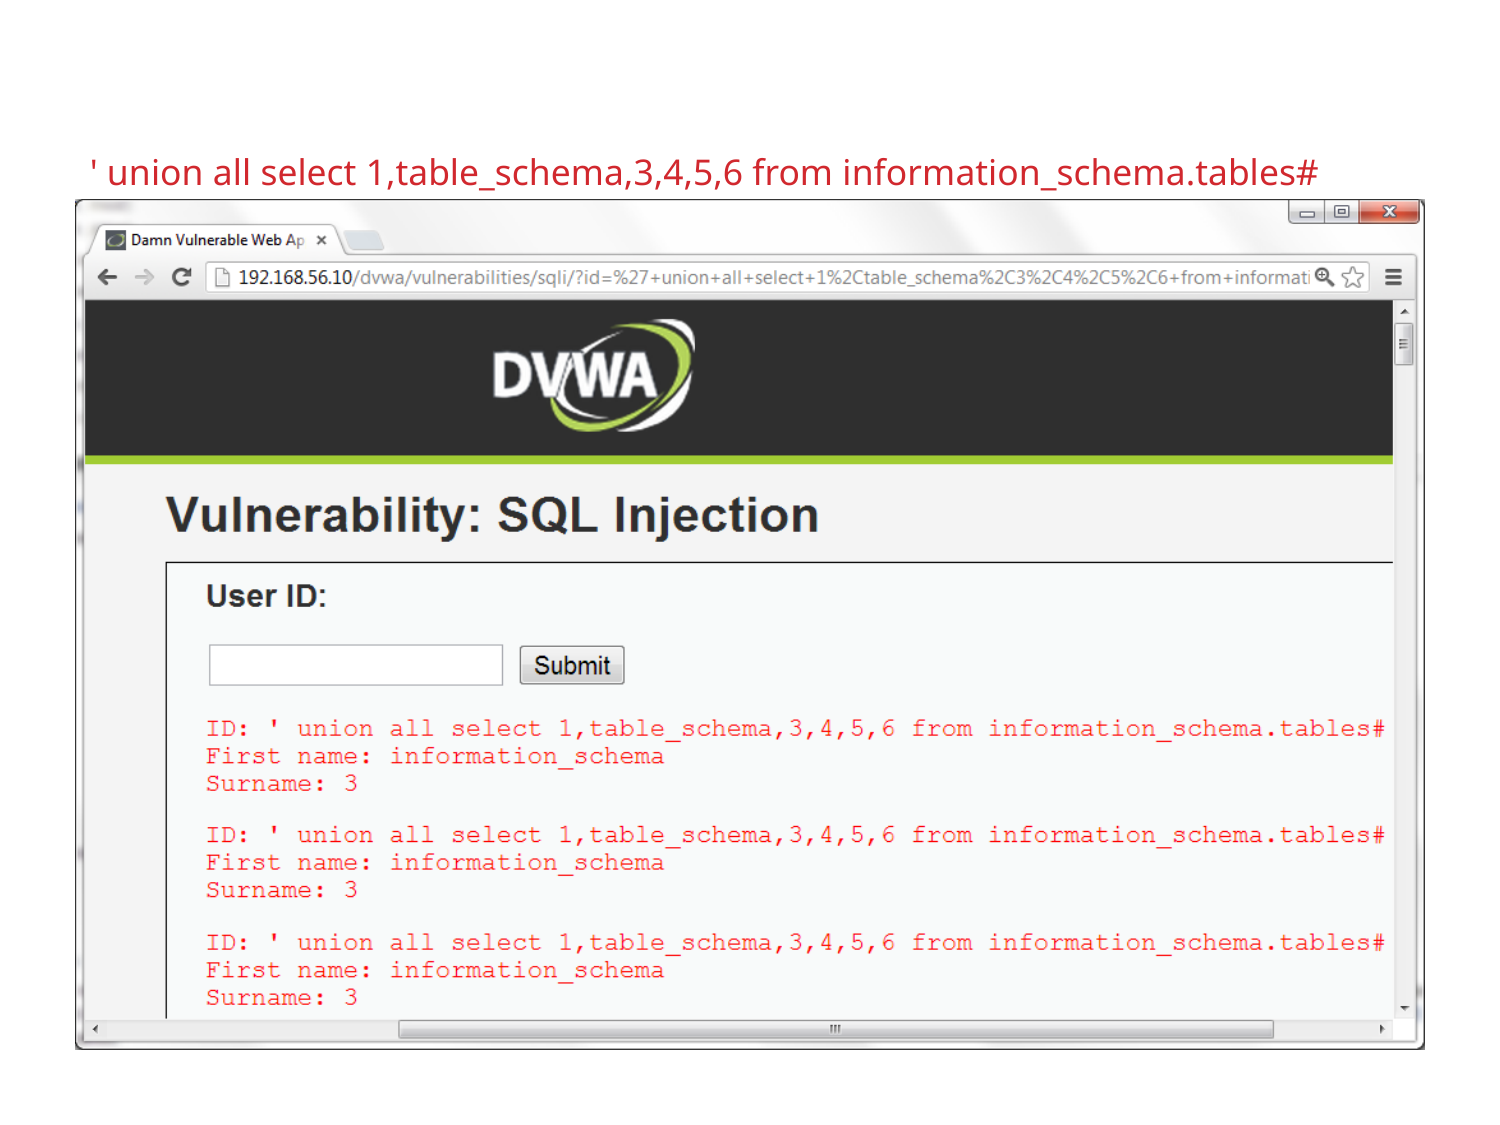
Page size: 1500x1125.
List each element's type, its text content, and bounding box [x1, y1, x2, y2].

picture [74, 199, 1426, 1051]
text_box ' union all select 1,table_schema,3,4,5,6 from information_schema.tables# [75, 0, 1500, 200]
